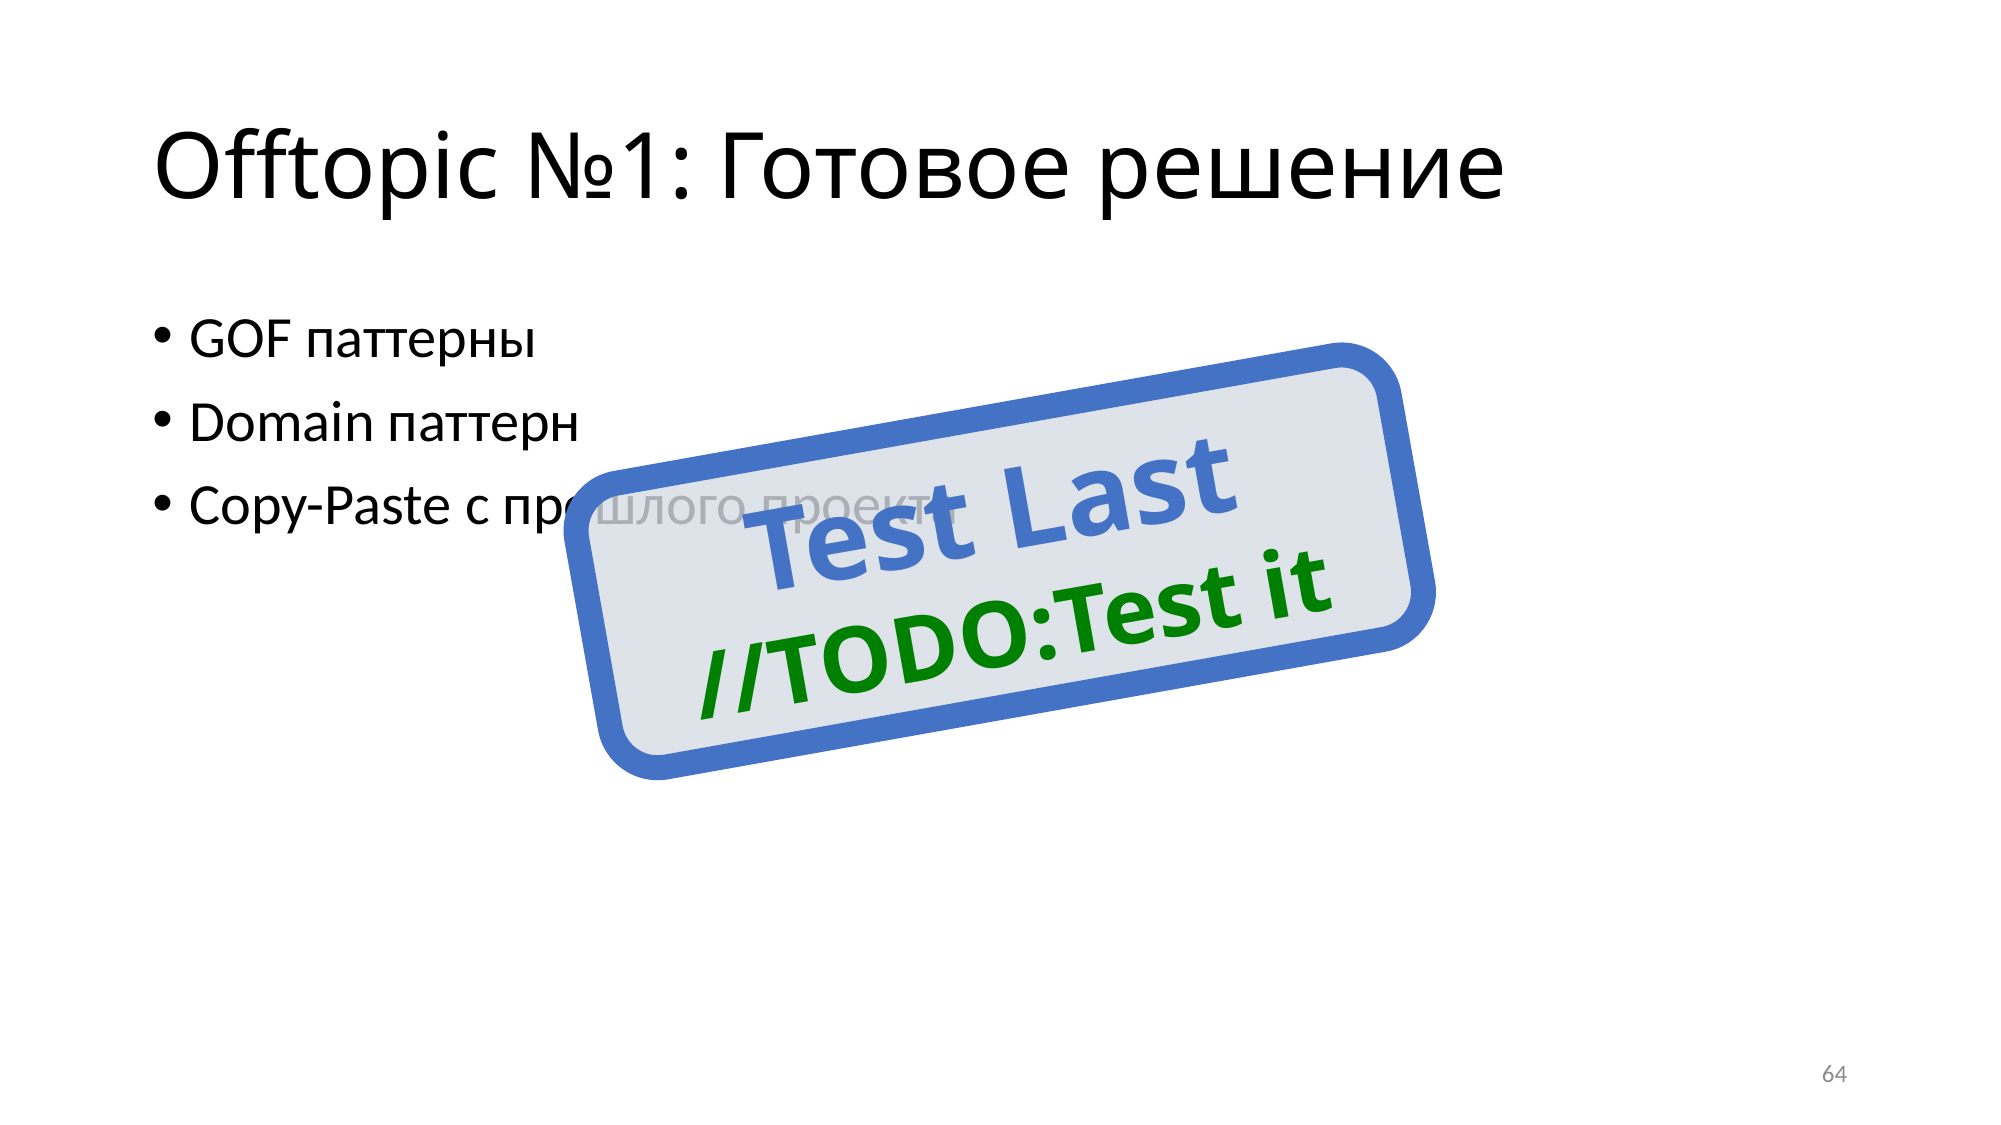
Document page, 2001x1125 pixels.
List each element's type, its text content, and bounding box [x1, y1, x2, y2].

text_box Test Last //TODO:Test it [574, 353, 1425, 769]
list GOF паттерны Domain паттерн Copy-Paste с прошлого проекта [137, 299, 1863, 1014]
title Offtopic №1: Готовое решение [137, 59, 1863, 278]
slide_number 64 [1412, 1042, 1863, 1103]
